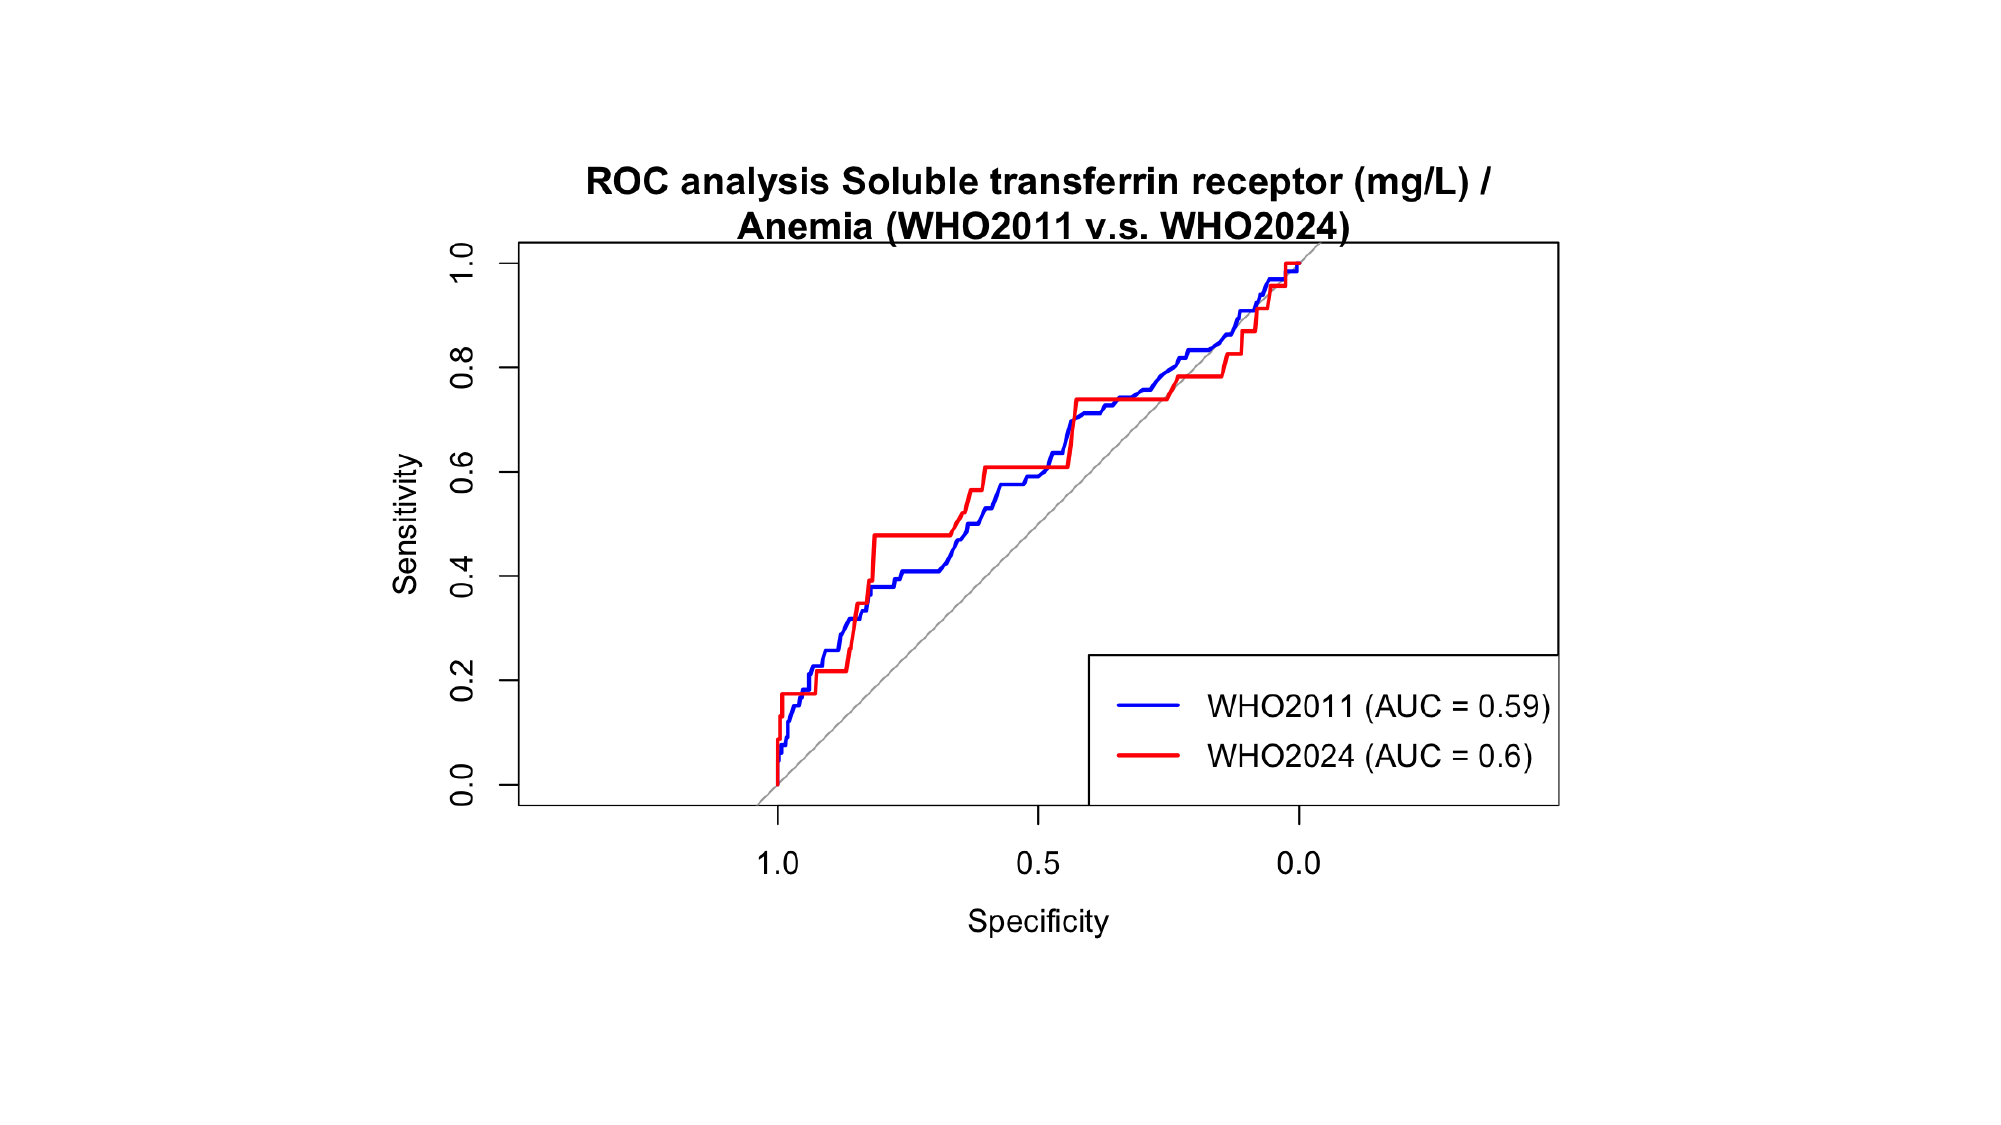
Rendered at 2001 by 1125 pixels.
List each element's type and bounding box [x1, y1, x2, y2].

picture [361, 163, 1638, 962]
